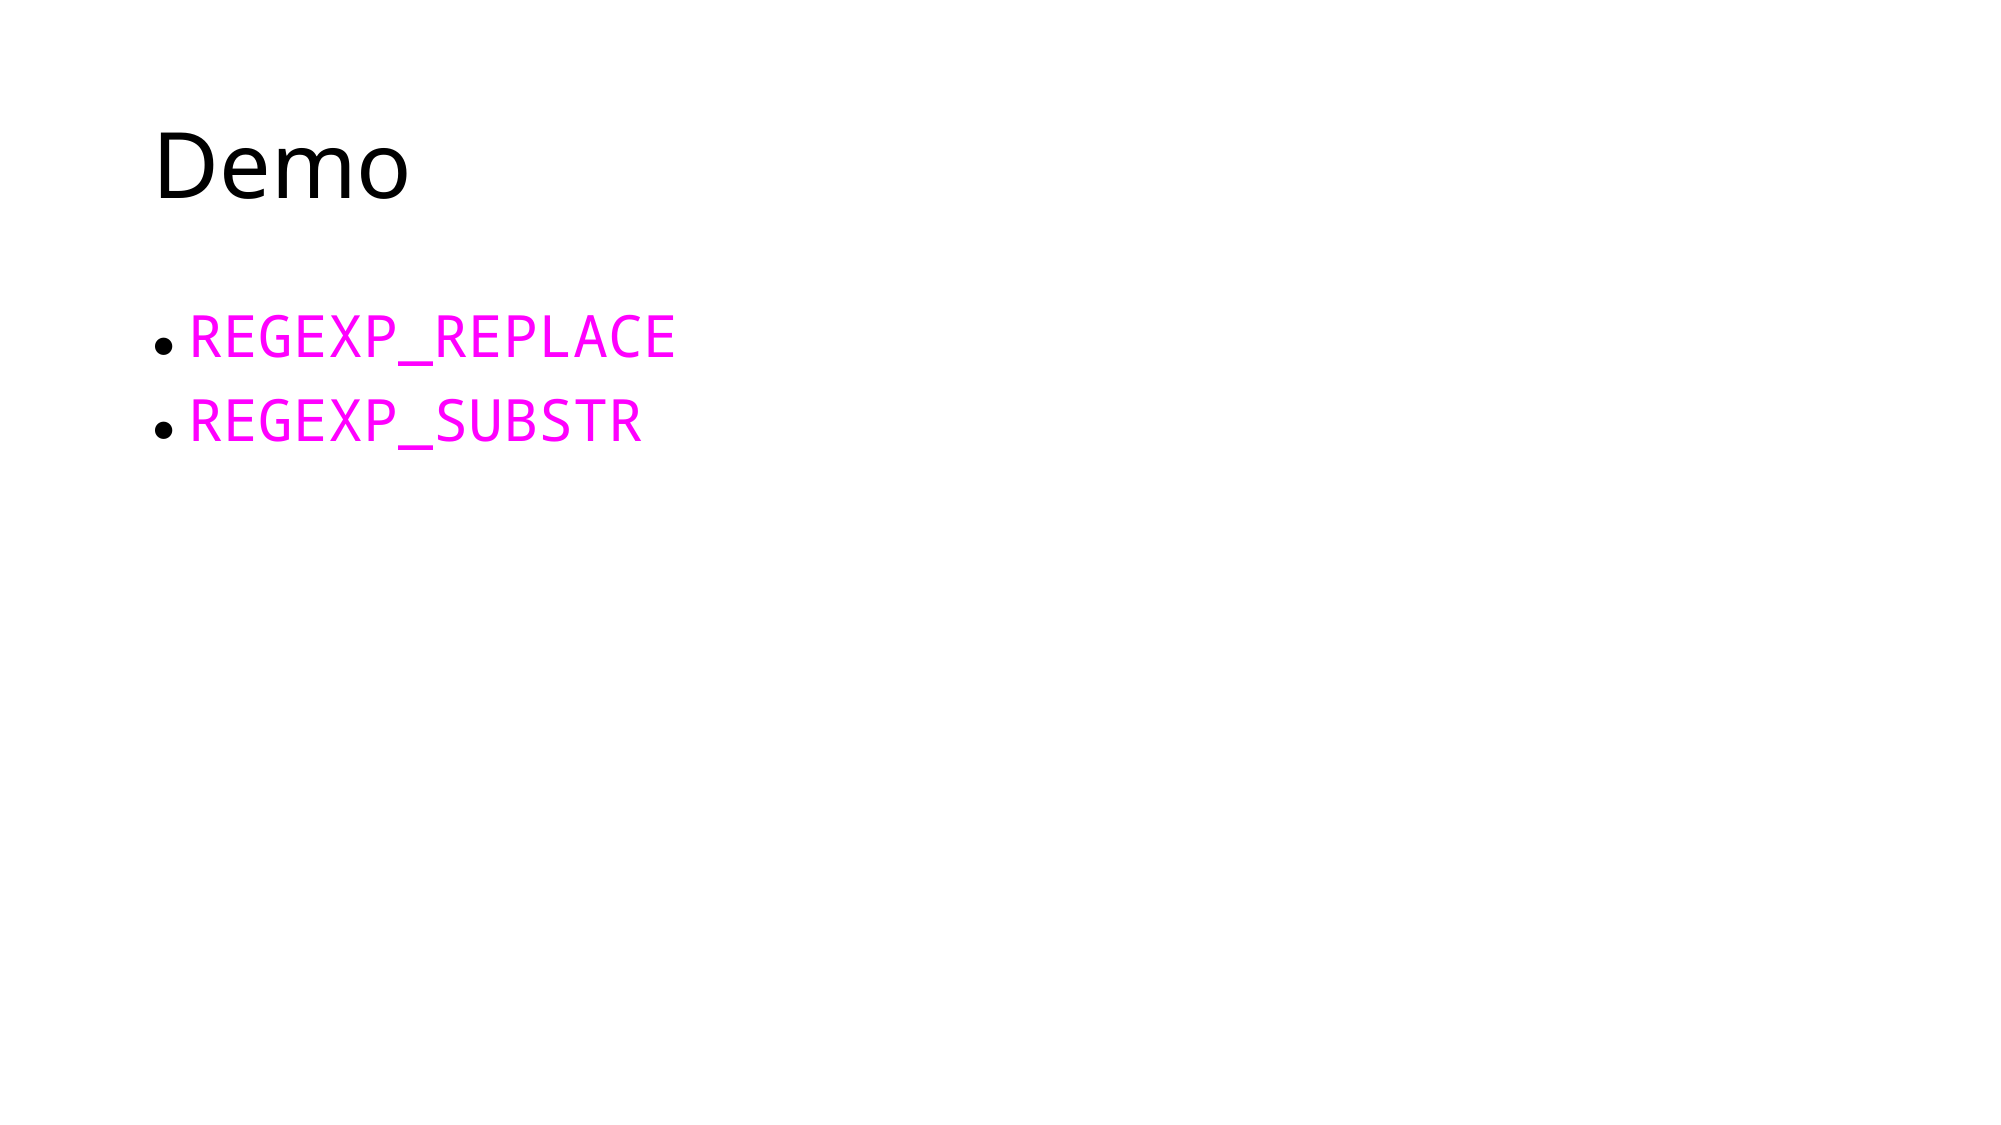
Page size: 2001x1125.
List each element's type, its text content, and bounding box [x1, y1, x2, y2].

list ● REGEXP_REPLACE ● REGEXP_SUBSTR [137, 299, 1863, 1014]
title Demo [137, 59, 1863, 278]
